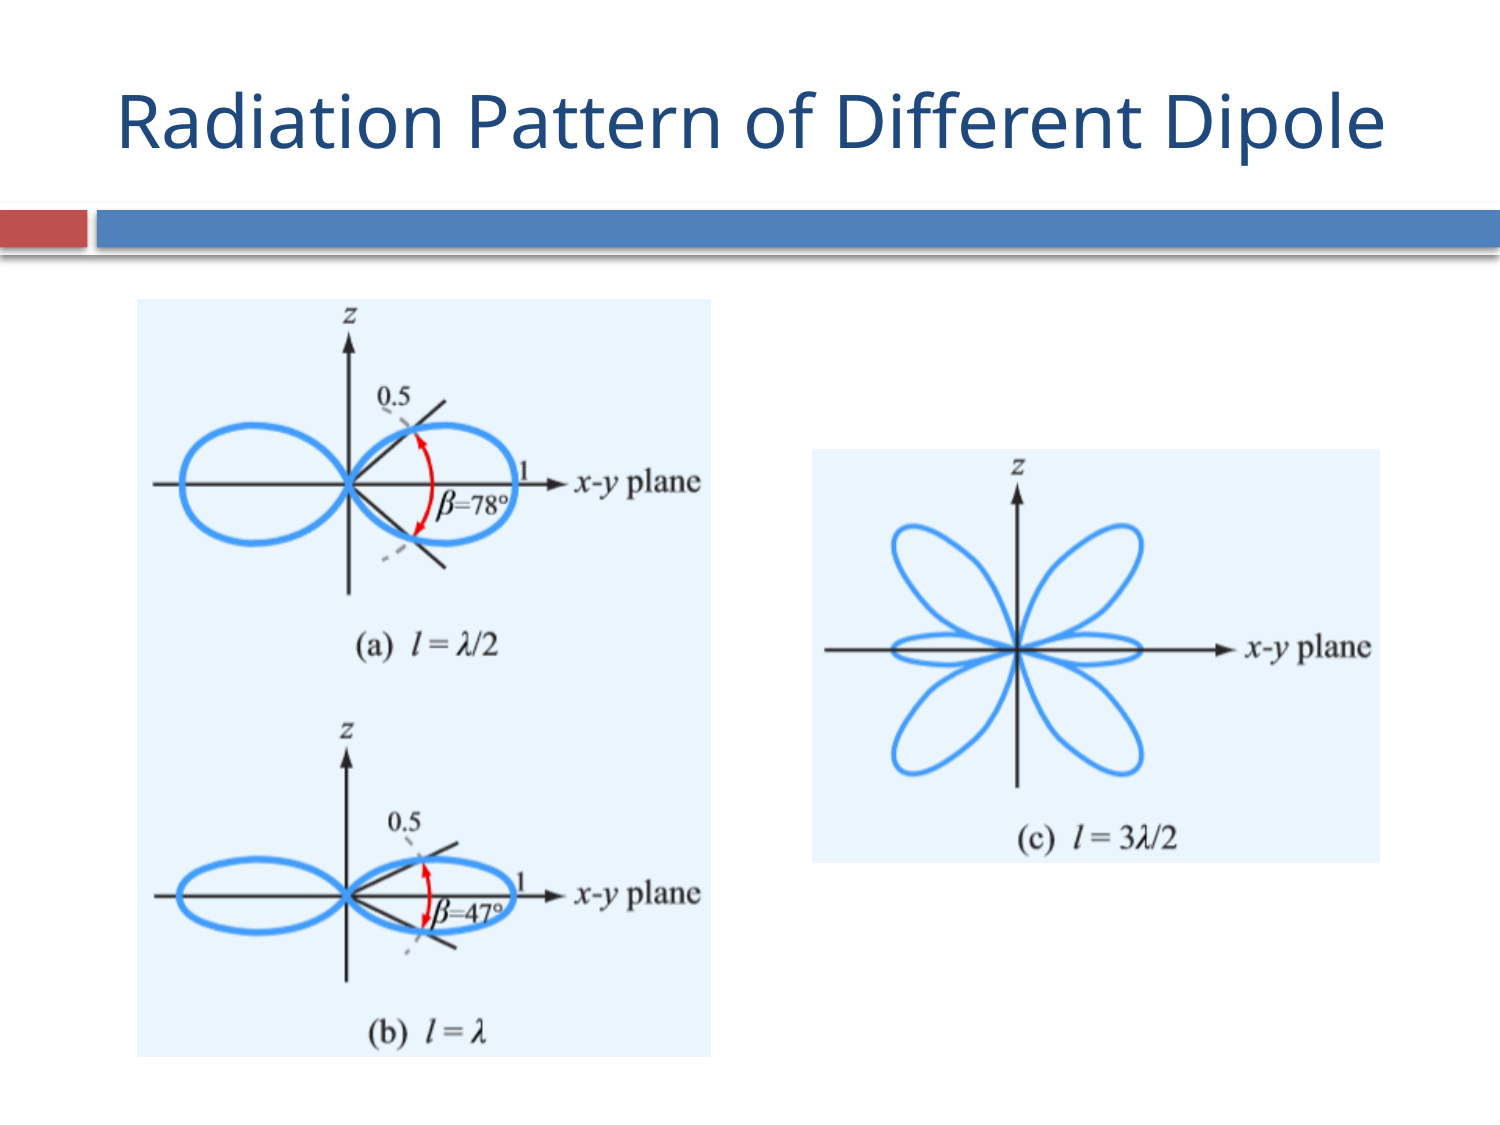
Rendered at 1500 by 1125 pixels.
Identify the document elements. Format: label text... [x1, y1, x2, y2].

picture [137, 299, 712, 1057]
picture [812, 449, 1380, 863]
title Radiation Pattern of Different Dipole [100, 37, 1438, 200]
